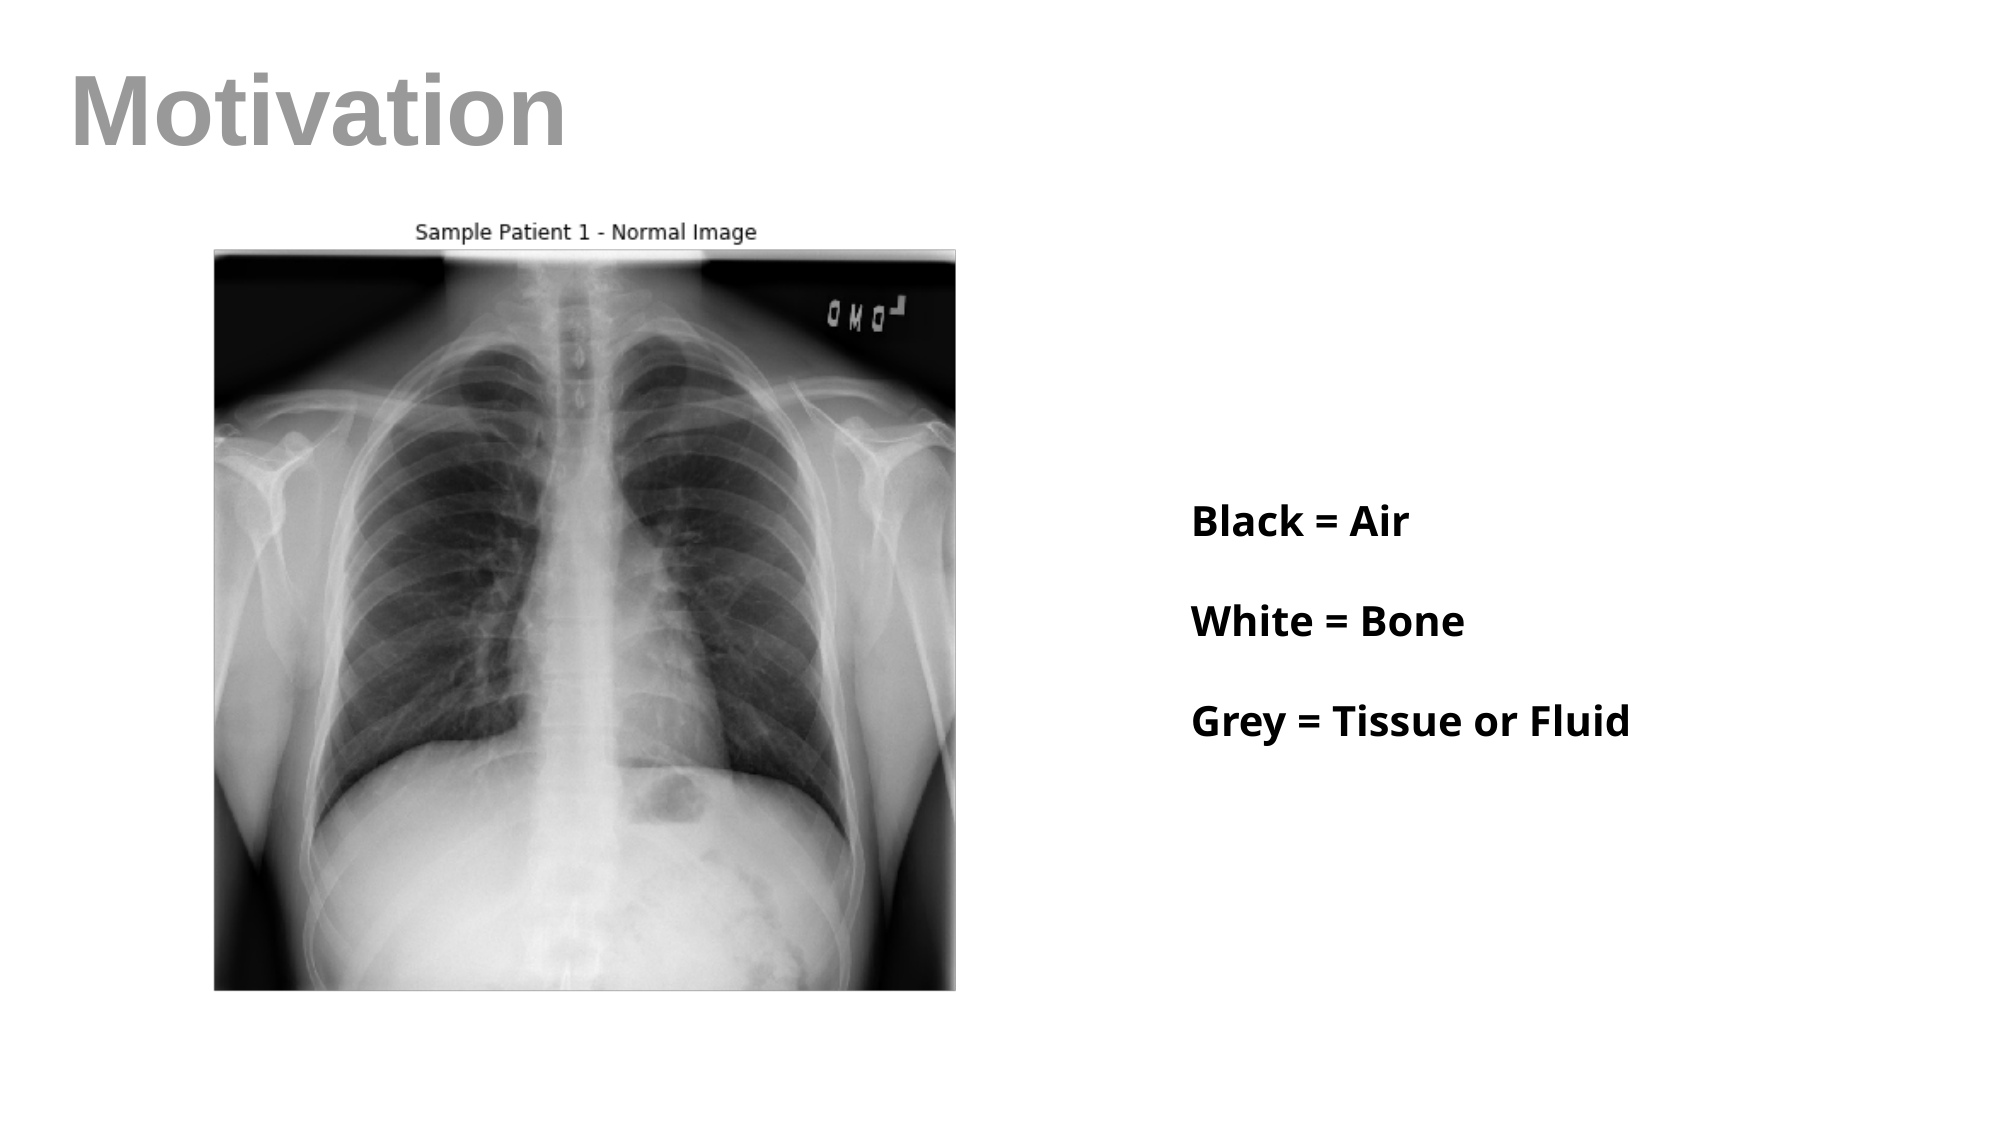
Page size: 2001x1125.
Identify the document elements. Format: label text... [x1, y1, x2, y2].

picture [148, 211, 973, 1033]
text_box Black = Air White = Bone Grey = Tissue or Fluid [1176, 487, 1732, 753]
text_box Motivation [55, 38, 1299, 175]
